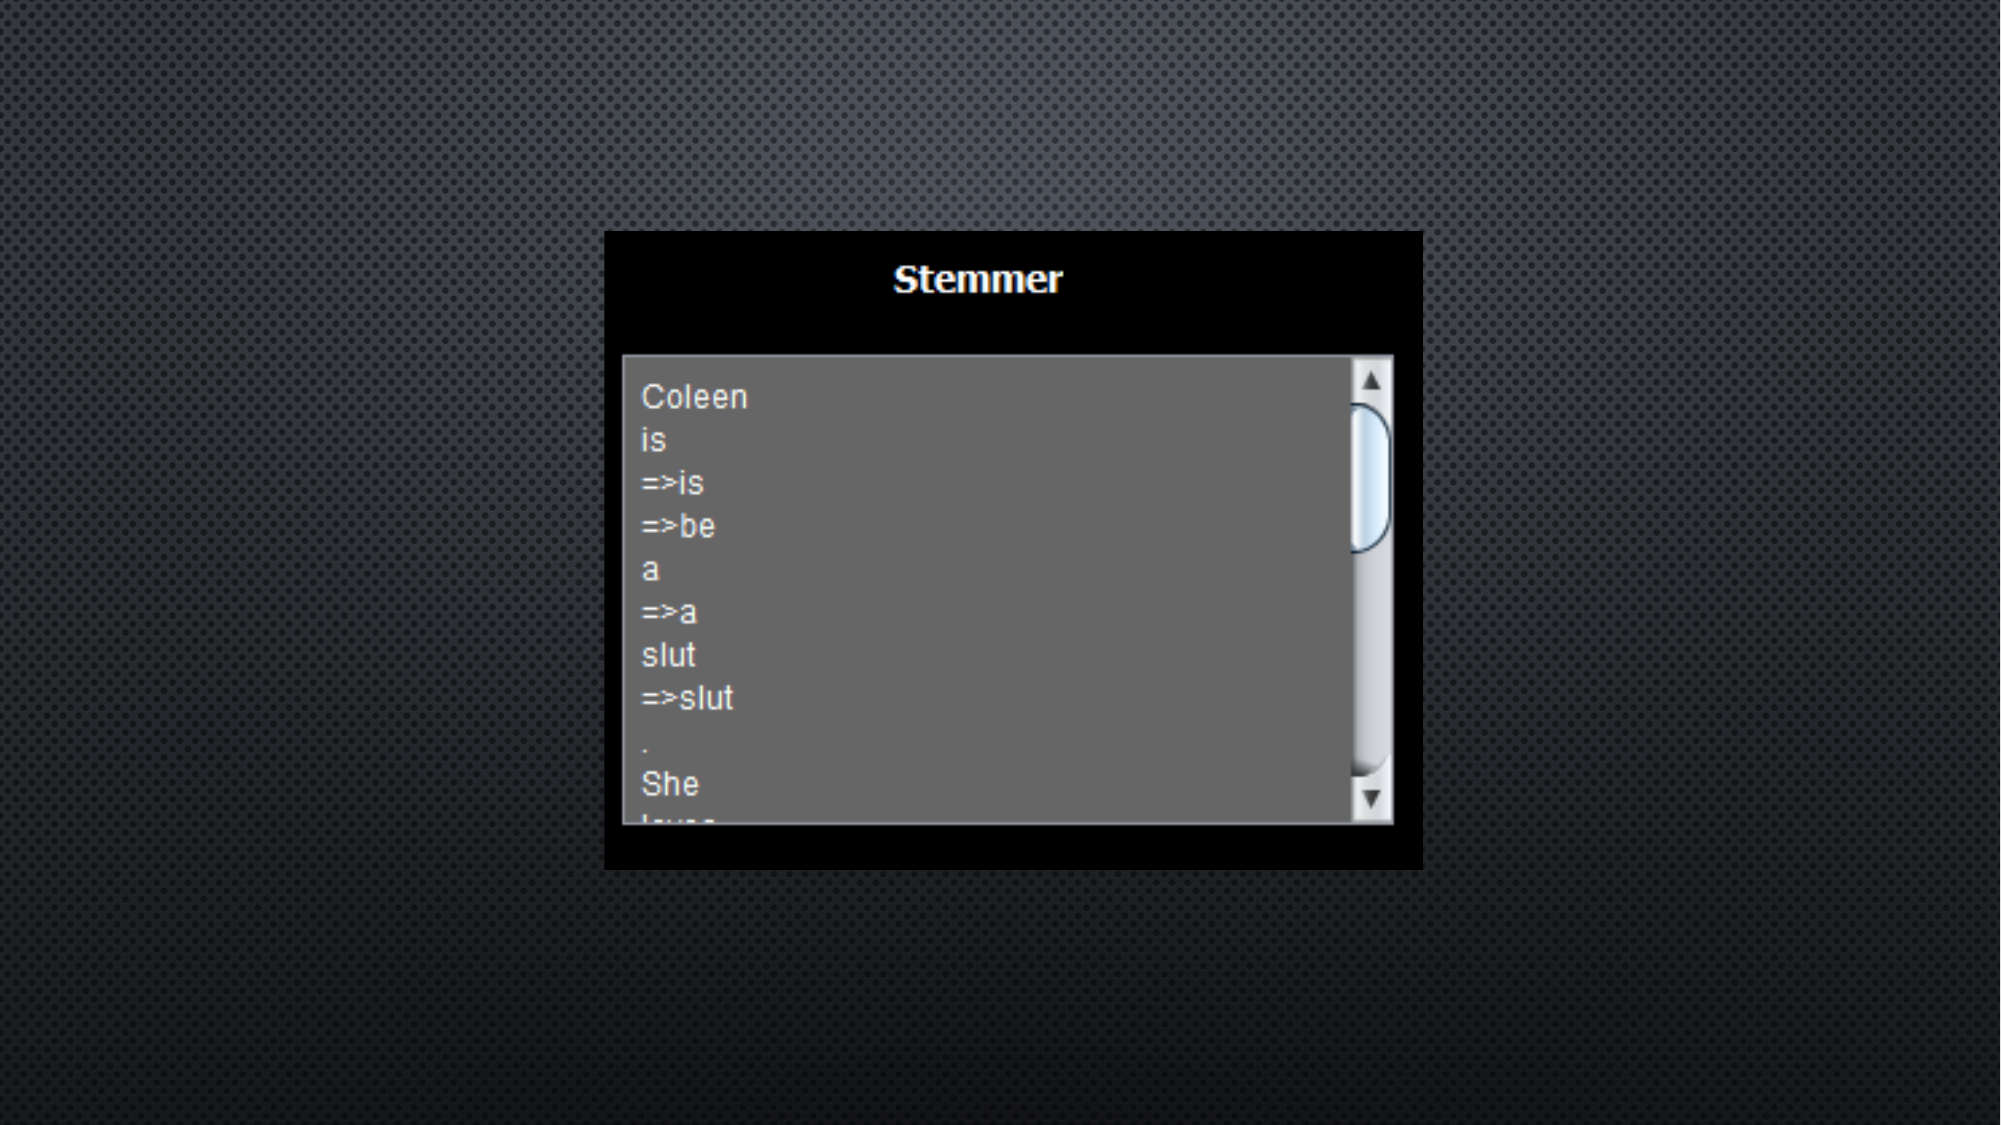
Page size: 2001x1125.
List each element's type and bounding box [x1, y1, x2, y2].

picture [604, 231, 1424, 870]
